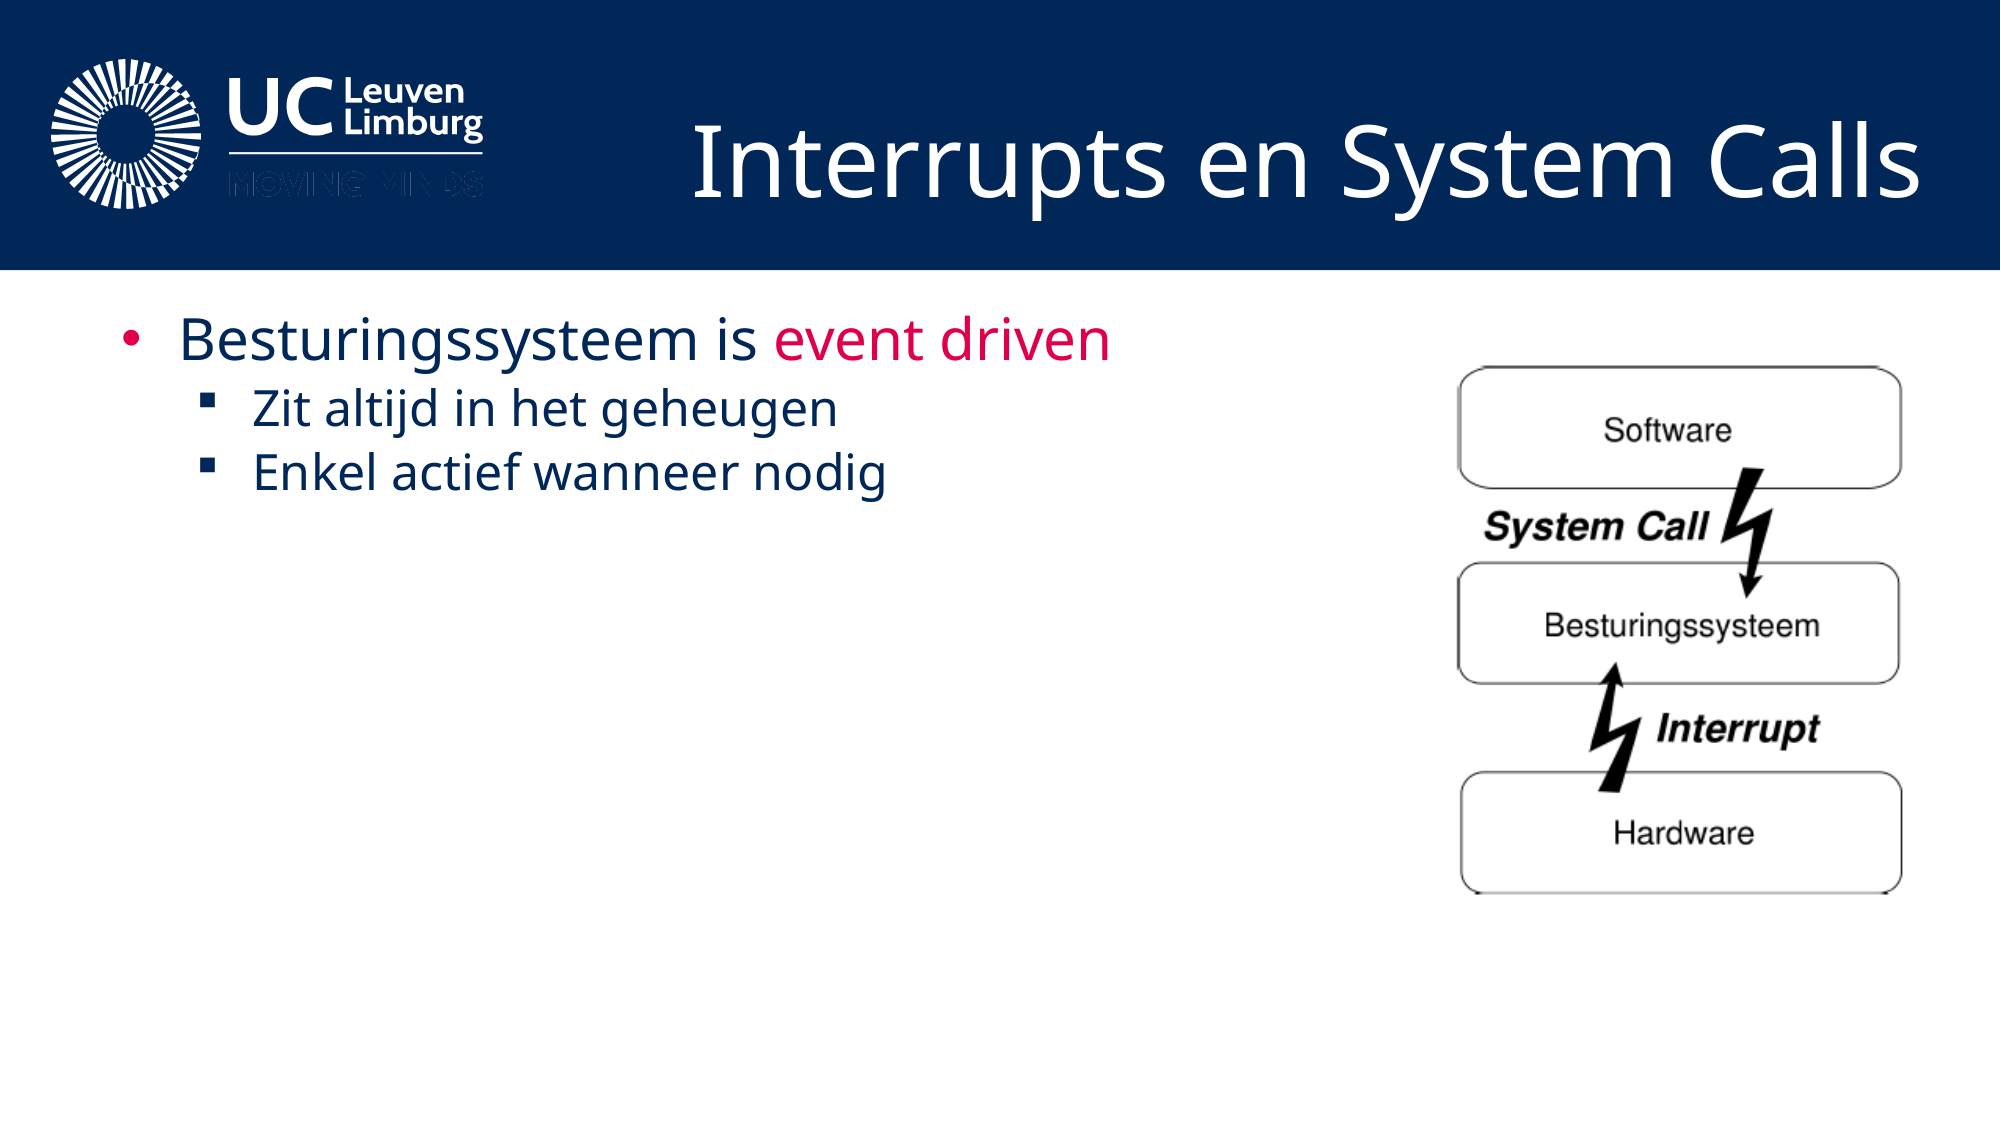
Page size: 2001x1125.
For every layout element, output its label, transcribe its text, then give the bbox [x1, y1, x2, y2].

picture [1440, 347, 1923, 923]
picture [51, 59, 307, 209]
title Interrupts en System Calls [307, 59, 1940, 271]
list Besturingssysteem is event driven Zit altijd in het geheugen Enkel actief wanneer nodig [106, 302, 1421, 999]
